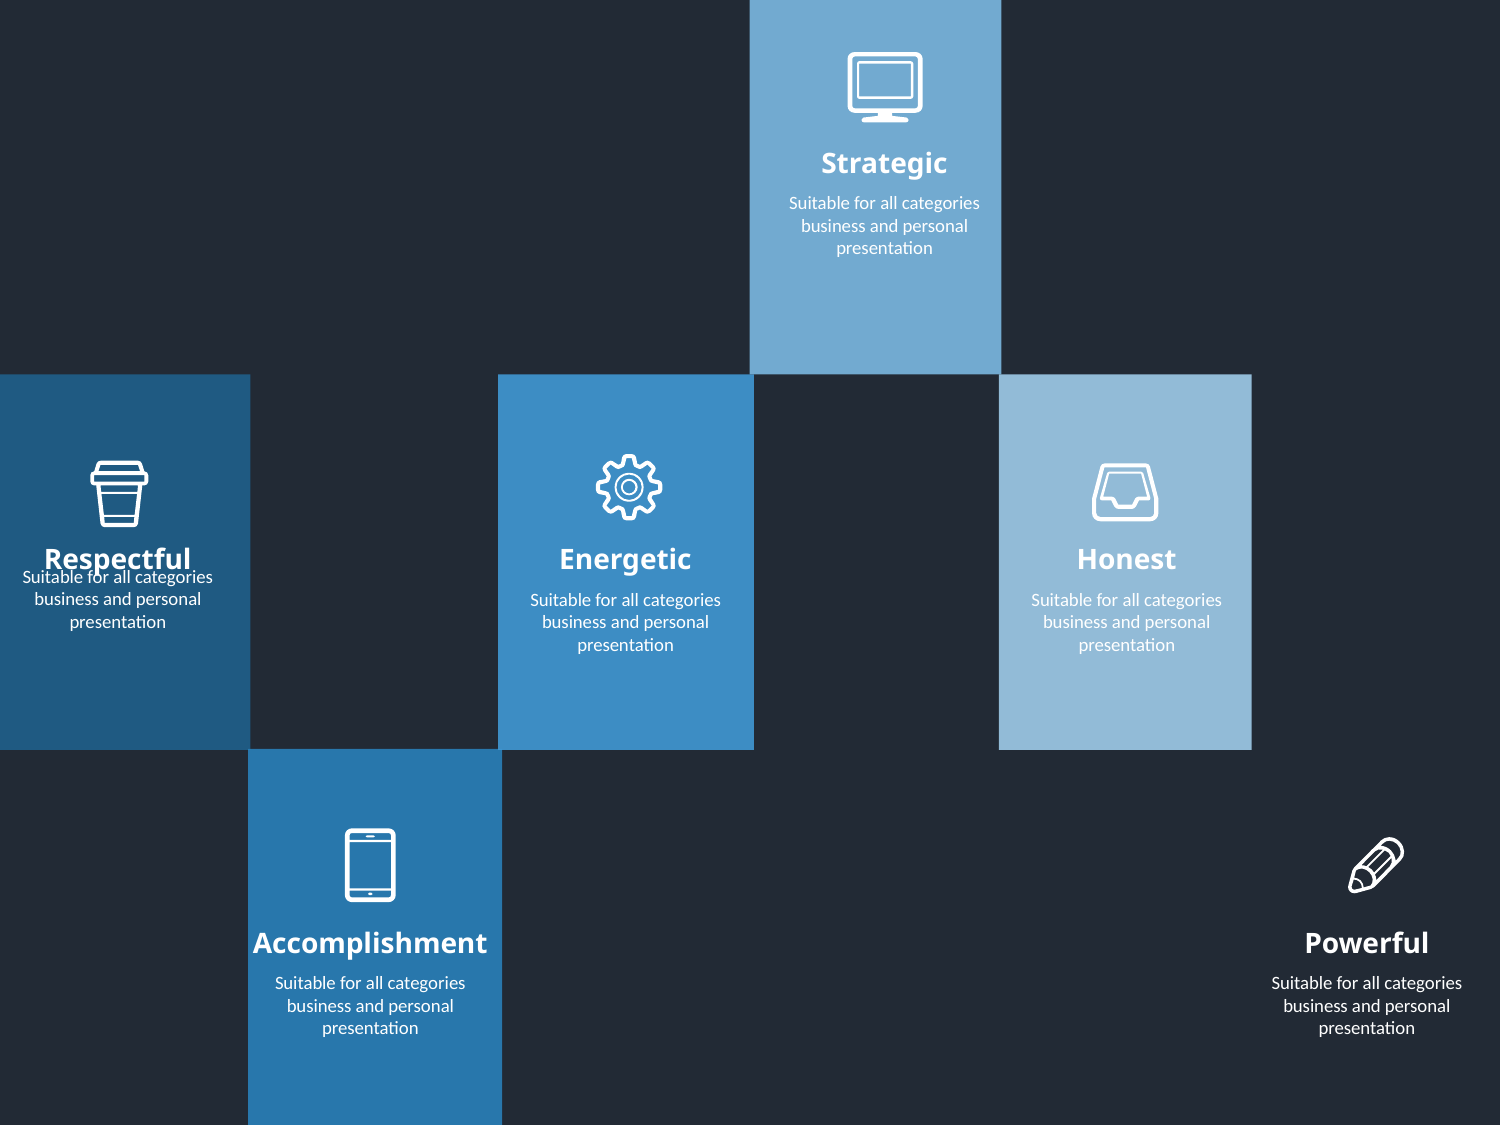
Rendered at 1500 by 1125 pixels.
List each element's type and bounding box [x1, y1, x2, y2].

picture [0, 0, 1500, 1125]
text_box [847, 51, 923, 123]
text_box [0, 534, 252, 641]
text_box [993, 534, 1260, 664]
text_box [1233, 917, 1500, 1047]
text_box [344, 828, 396, 903]
text_box [595, 453, 663, 521]
text_box [492, 534, 759, 664]
text_box [236, 917, 504, 1047]
text_box [751, 138, 1018, 267]
text_box [1092, 463, 1159, 522]
